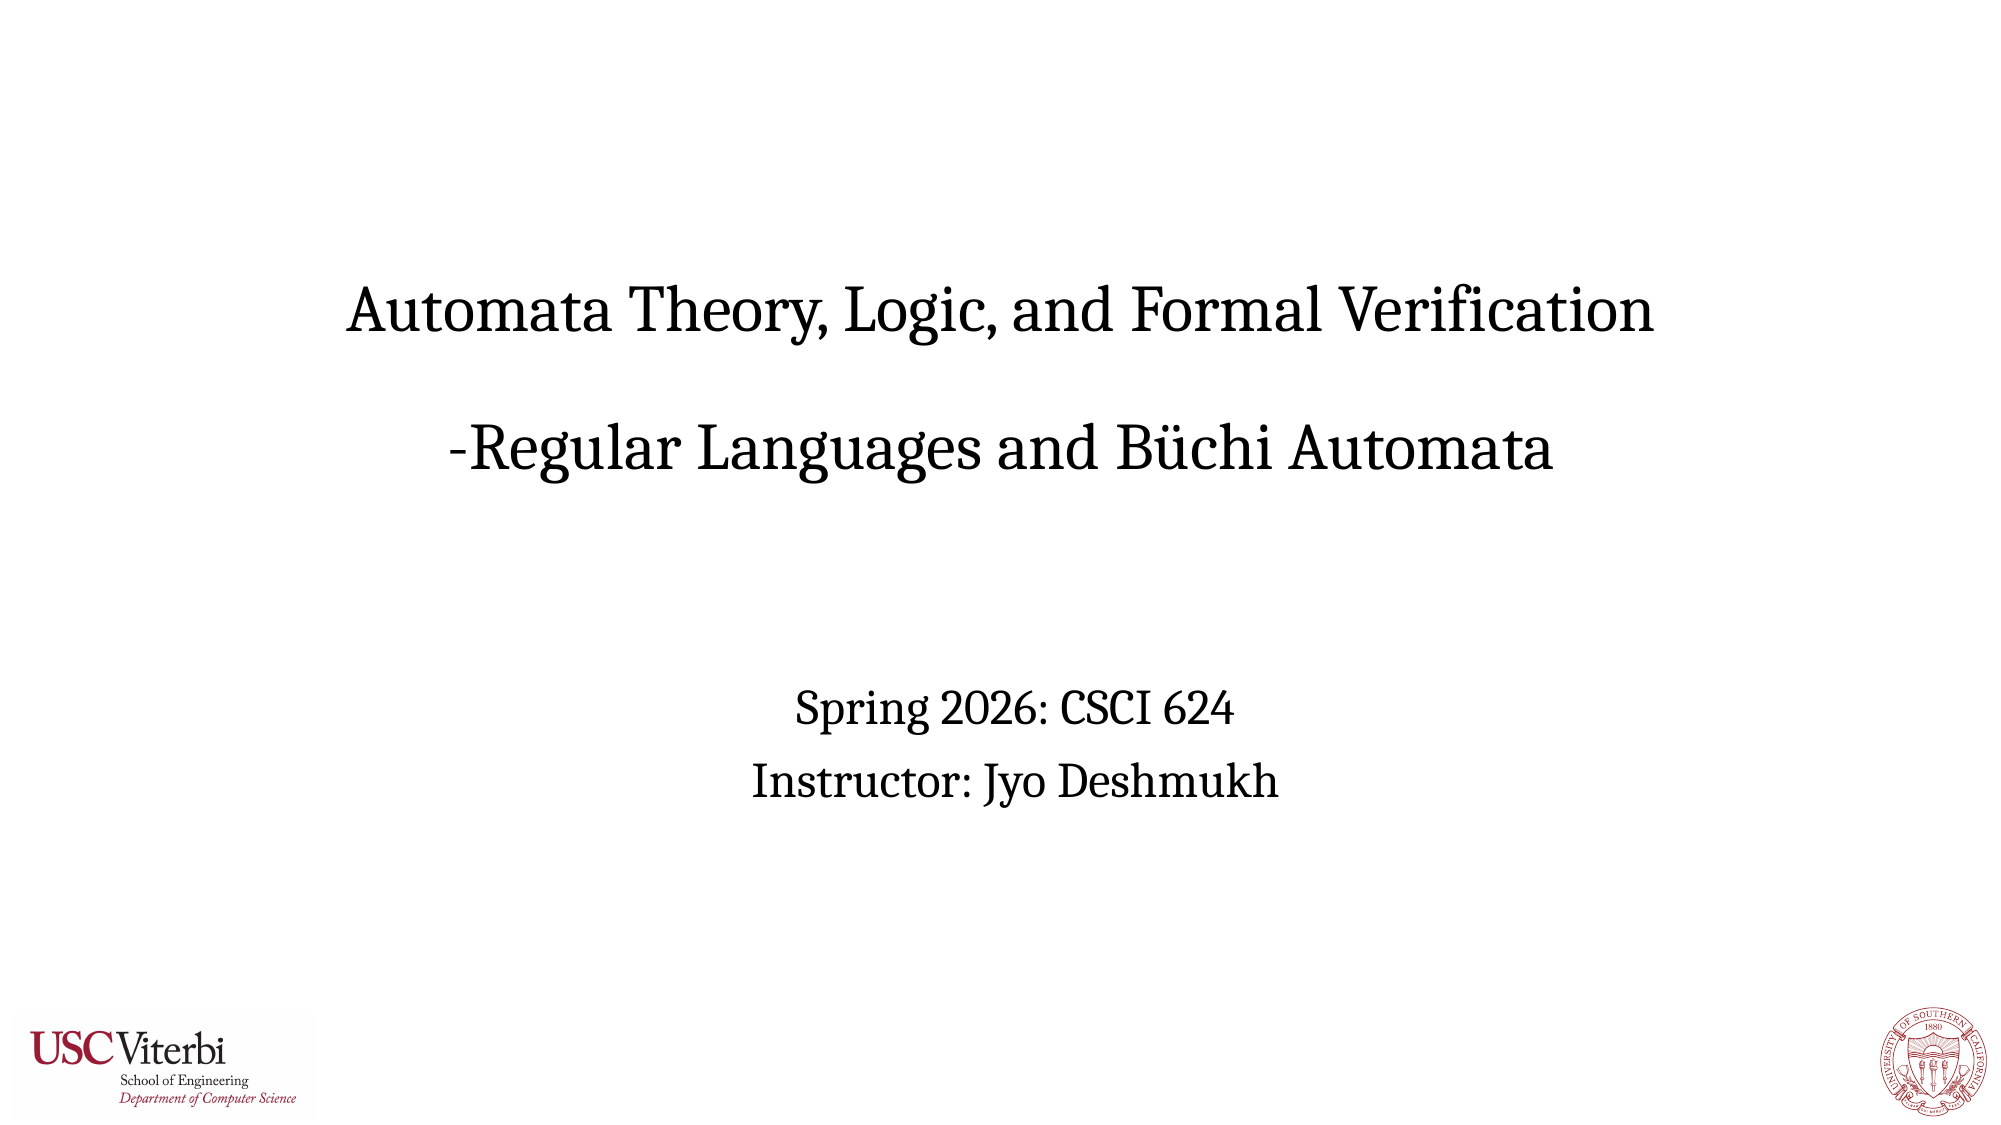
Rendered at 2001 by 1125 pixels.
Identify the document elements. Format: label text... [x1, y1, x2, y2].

picture [1879, 1002, 1988, 1119]
subtitle Spring 2026: CSCI 624 Instructor: Jyo Deshmukh [177, 675, 1855, 860]
picture [12, 1014, 316, 1119]
